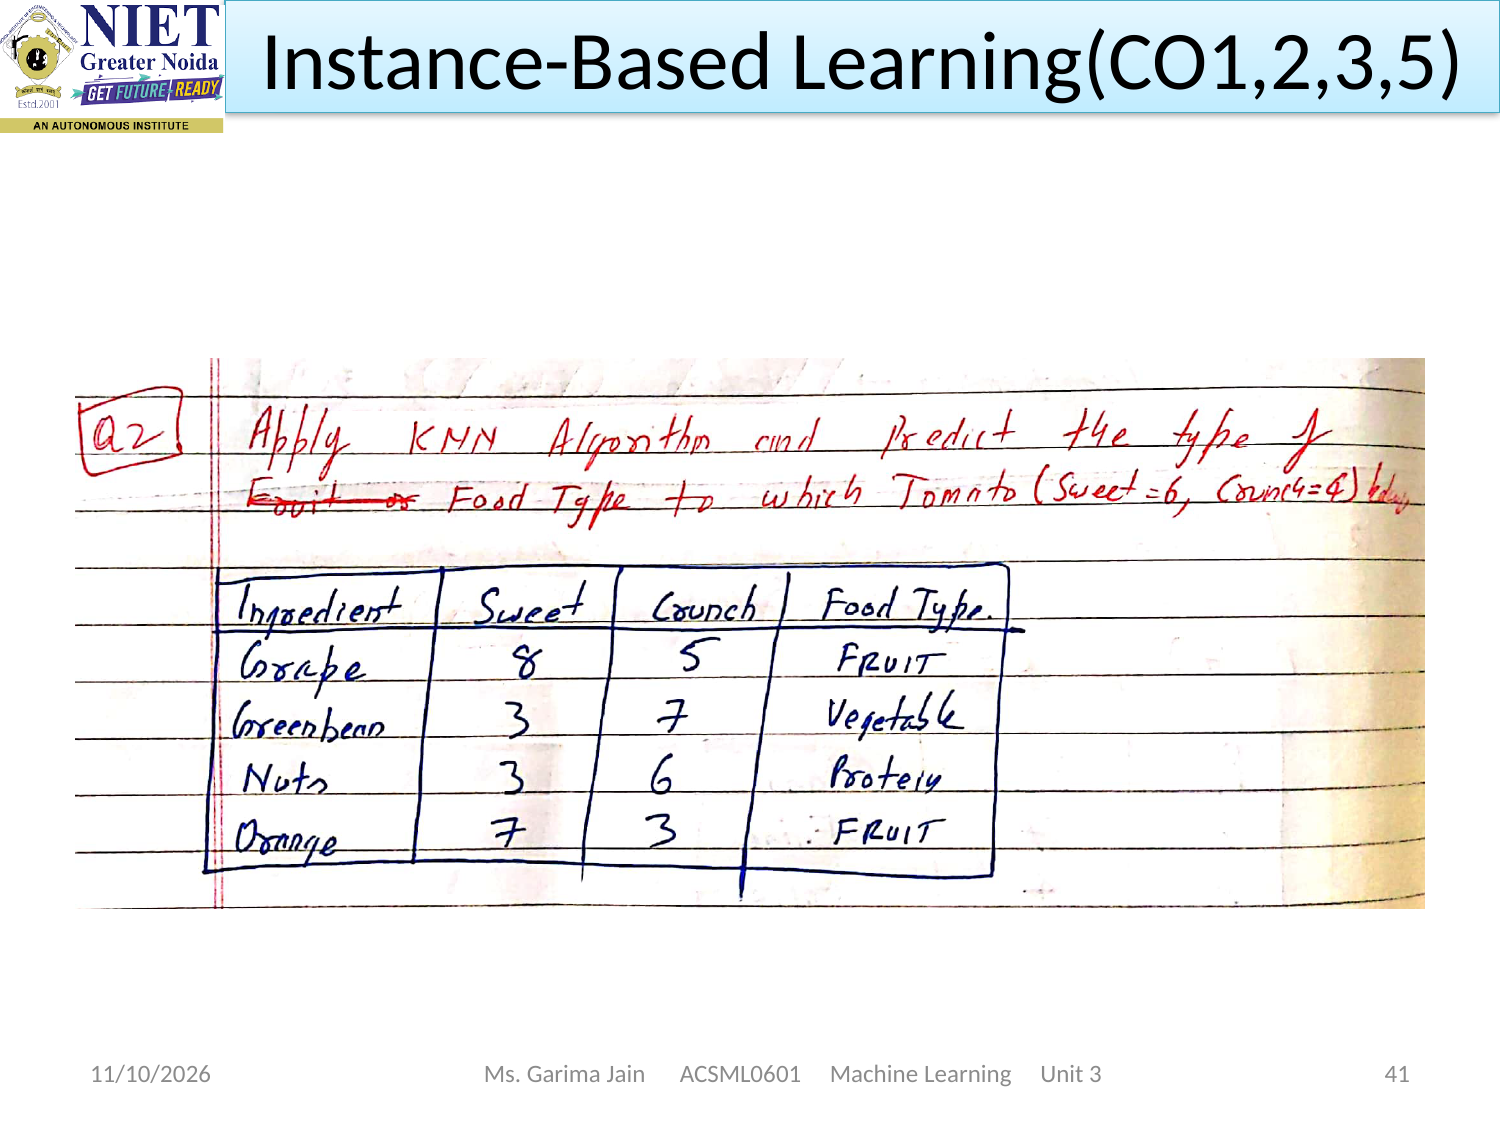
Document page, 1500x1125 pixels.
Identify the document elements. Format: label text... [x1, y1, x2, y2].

footer Ms. Garima Jain ACSML0601 Machine Learning Unit 3 [200, 1042, 1388, 1103]
picture [0, 0, 238, 133]
slide_number 41 [1388, 1042, 1425, 1103]
text_box Instance-Based Learning(CO1,2,3,5) [224, 0, 1500, 113]
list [74, 358, 1426, 909]
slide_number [75, 1042, 200, 1103]
